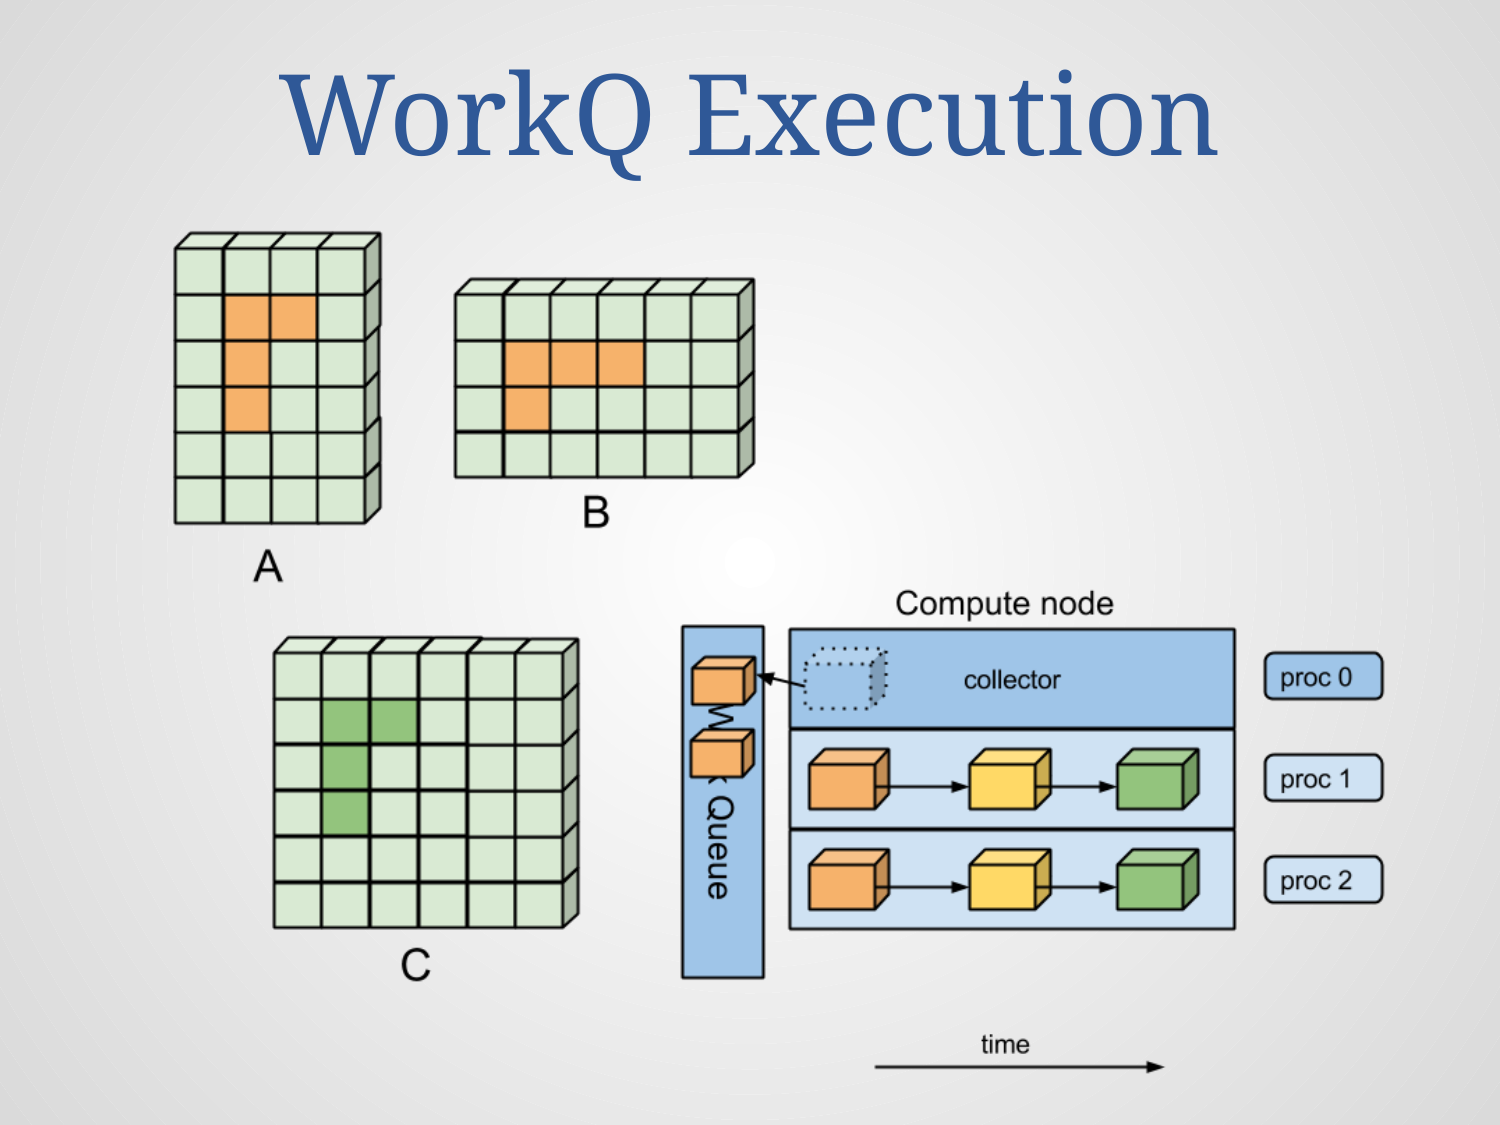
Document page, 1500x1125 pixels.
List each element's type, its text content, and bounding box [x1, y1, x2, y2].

picture [79, 96, 1418, 1101]
text_box WorkQ Execution [74, 50, 1425, 313]
